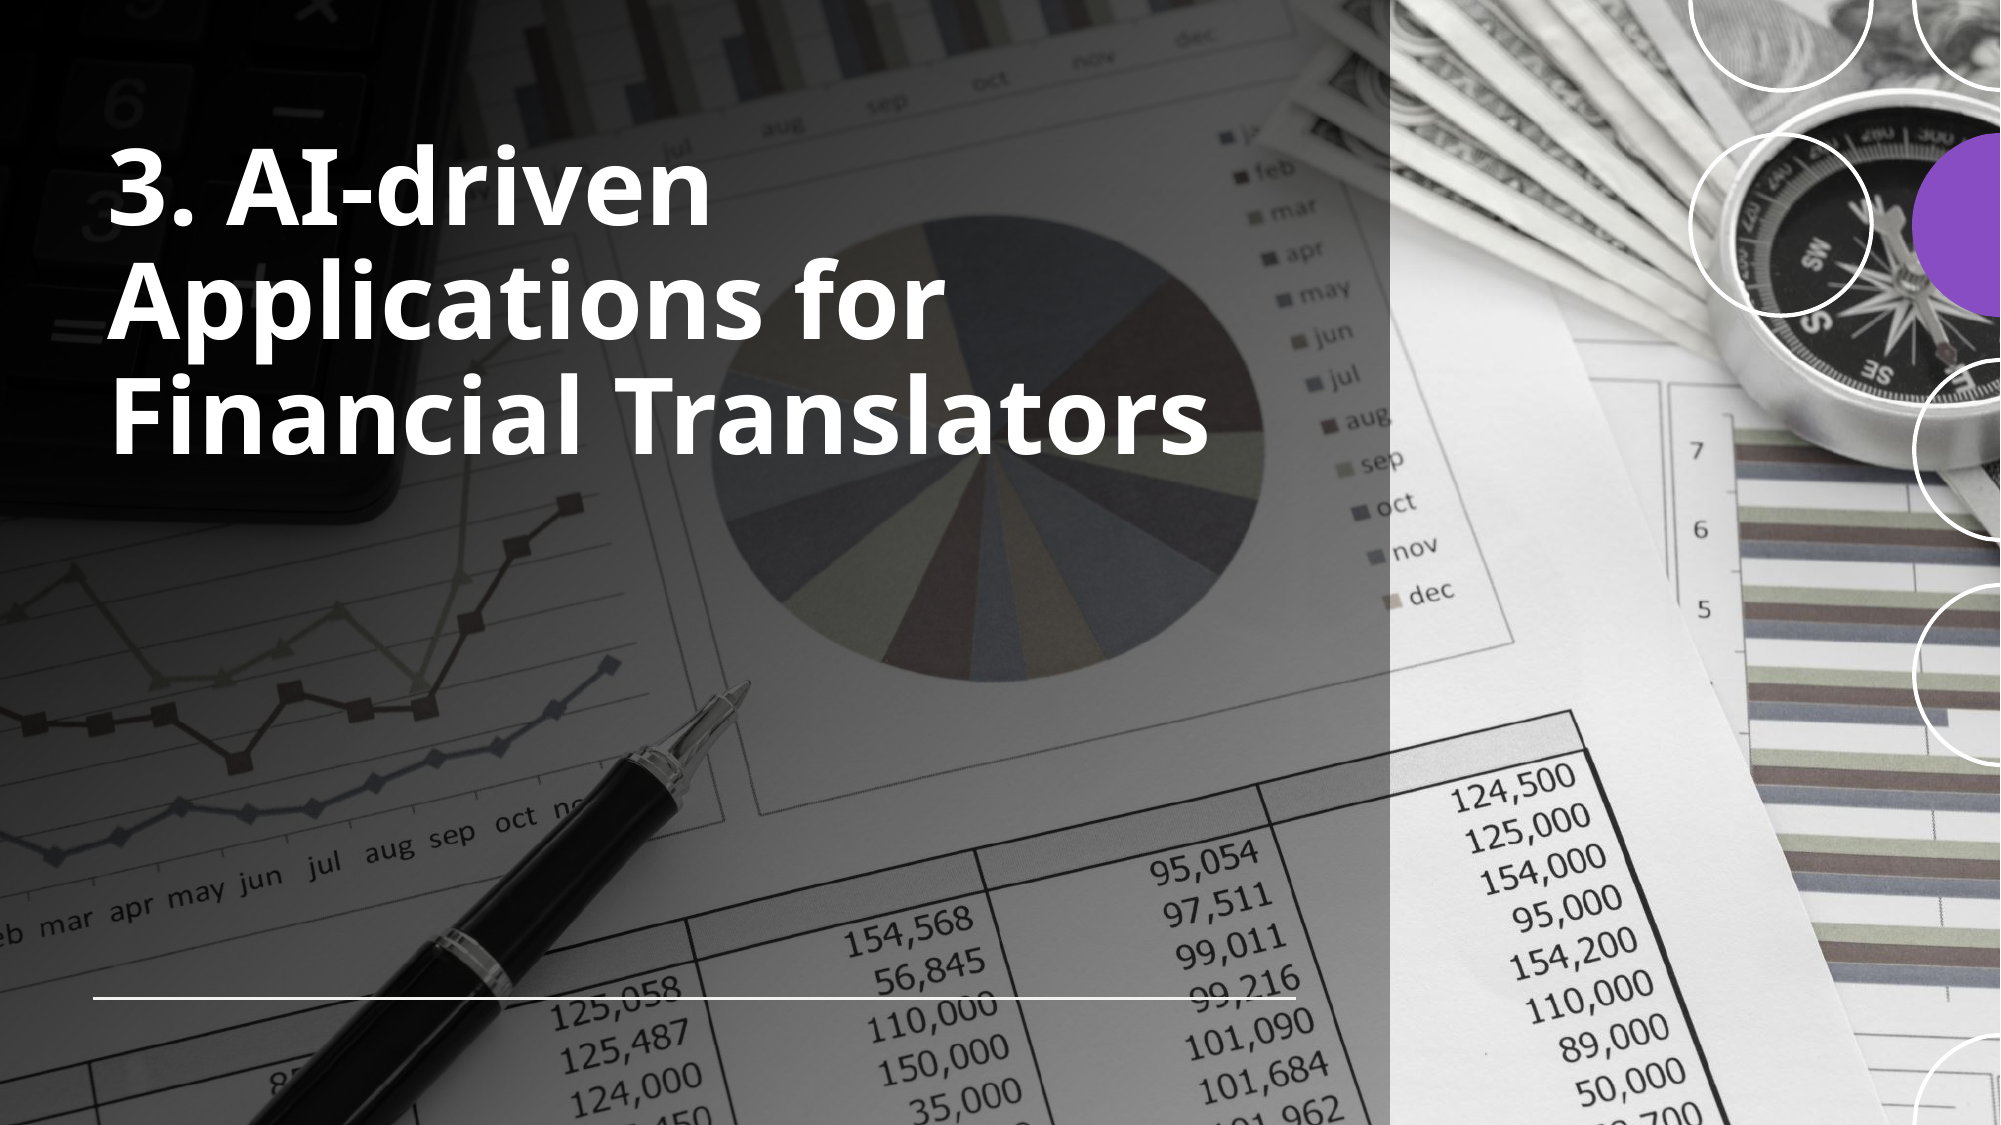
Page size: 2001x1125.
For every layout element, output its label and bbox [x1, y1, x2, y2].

picture [0, 0, 1688, 1125]
text_box [1688, 0, 2000, 1125]
